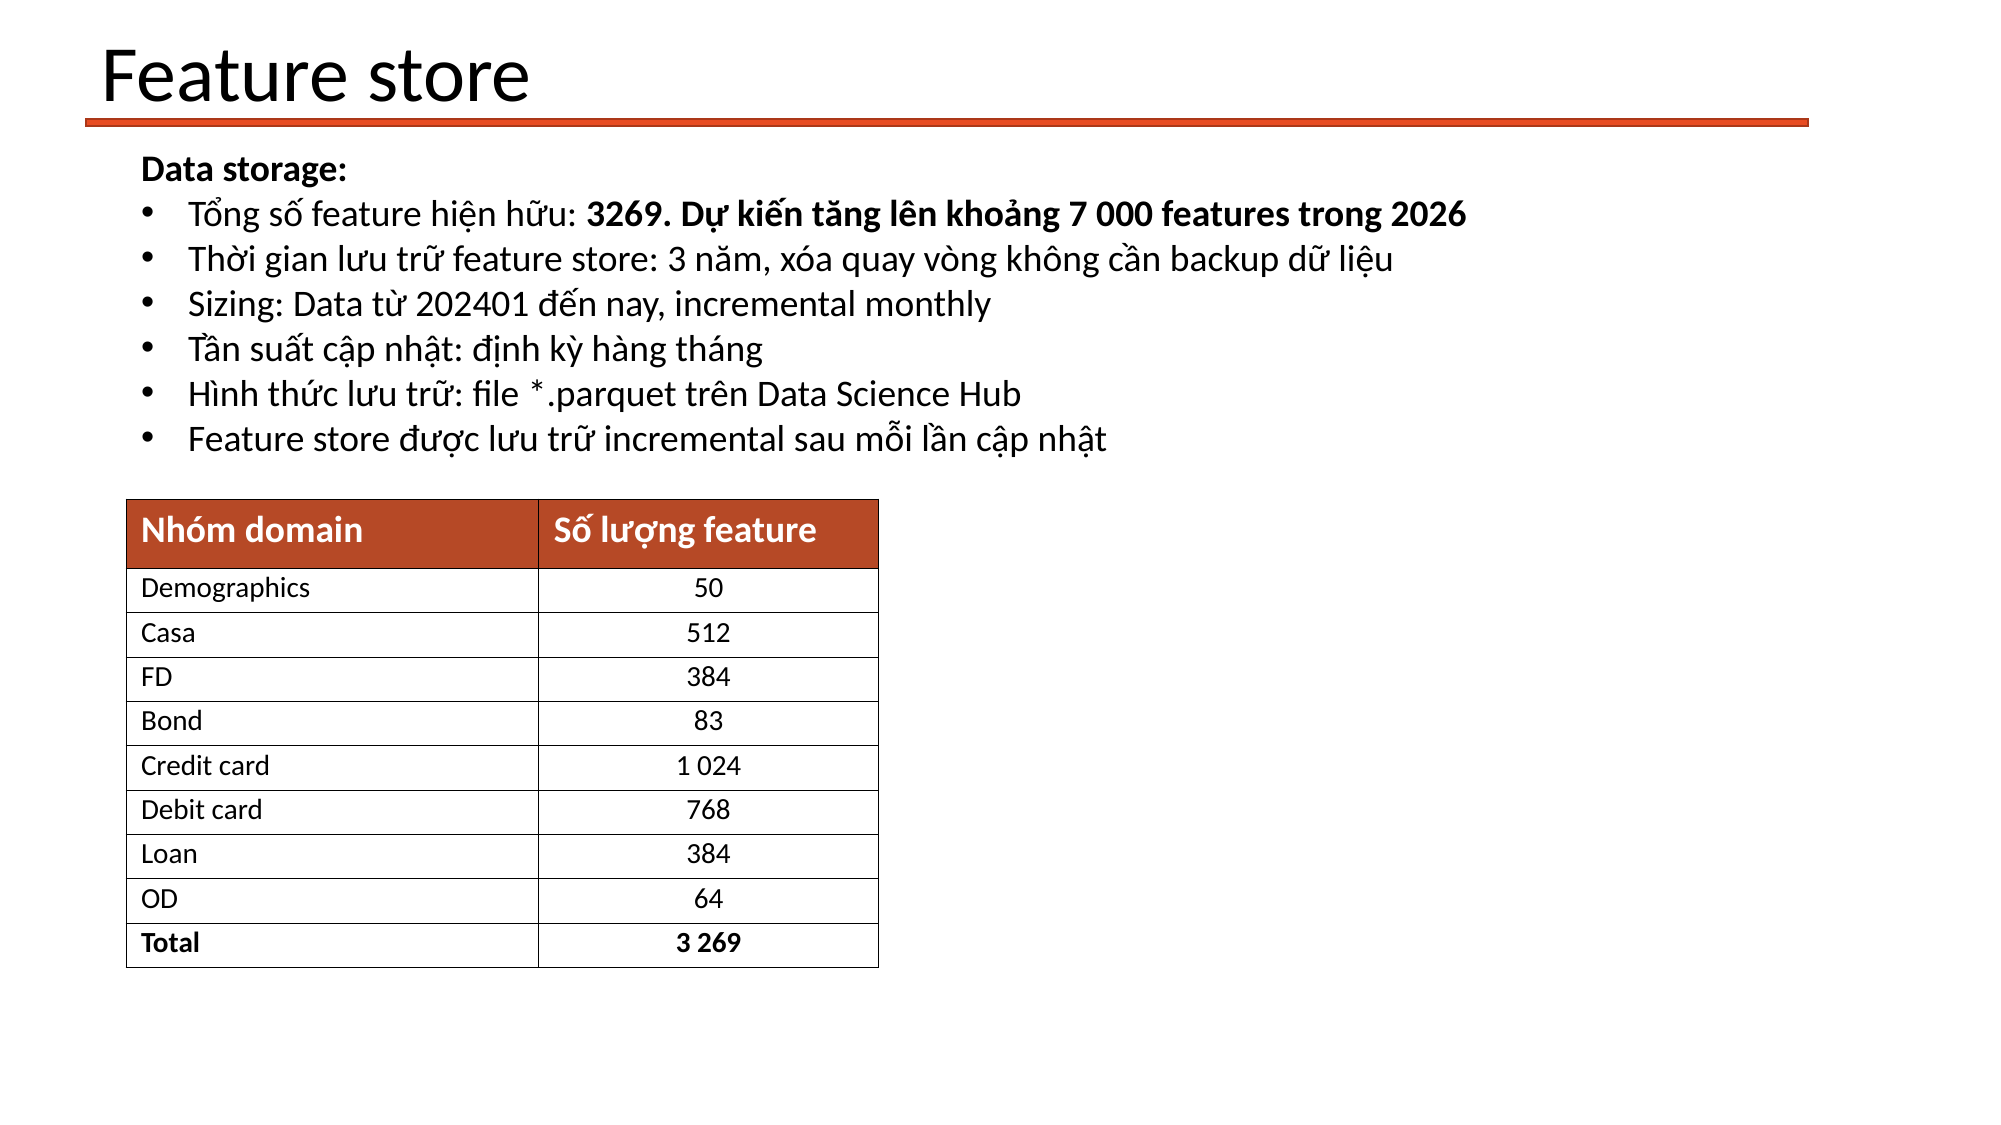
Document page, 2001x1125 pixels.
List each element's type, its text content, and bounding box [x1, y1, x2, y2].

title Feature store [86, 24, 1854, 127]
table_cell Credit card [127, 746, 538, 790]
table_cell Bond [127, 702, 538, 745]
table_cell 768 [539, 791, 878, 834]
table_cell Casa [127, 613, 538, 657]
table_cell Debit card [127, 791, 538, 834]
table_cell 83 [539, 702, 878, 745]
table_cell Loan [127, 835, 538, 878]
text_box Data storage: Tổng số feature hiện hữu: 3269. Dự kiến tăng lên khoảng 7 000 features trong 2026 Thời gian lưu trữ feature store: 3 năm, xóa quay vòng không cần backup dữ liệu Sizing: Data từ 202401 đến nay, incremental monthly Tần suất cập nhật: định kỳ hàng tháng Hình thức lưu trữ: file *.parquet trên Data Science Hub Feature store được lưu trữ incremental sau mỗi lần cập nhật [126, 136, 1808, 467]
table_cell FD [127, 658, 538, 701]
table_cell 384 [539, 658, 878, 701]
table_cell Total [127, 924, 538, 967]
table_cell 1 024 [539, 746, 878, 790]
table_cell 512 [539, 613, 878, 657]
table_cell 3 269 [539, 924, 878, 967]
text_box [85, 118, 1809, 127]
table_cell Demographics [127, 569, 538, 612]
table_cell 64 [539, 879, 878, 923]
table_cell 384 [539, 835, 878, 878]
table_cell OD [127, 879, 538, 923]
table_header Số lượng feature [539, 500, 878, 568]
table_cell 50 [539, 569, 878, 612]
table_header Nhóm domain [127, 500, 538, 568]
